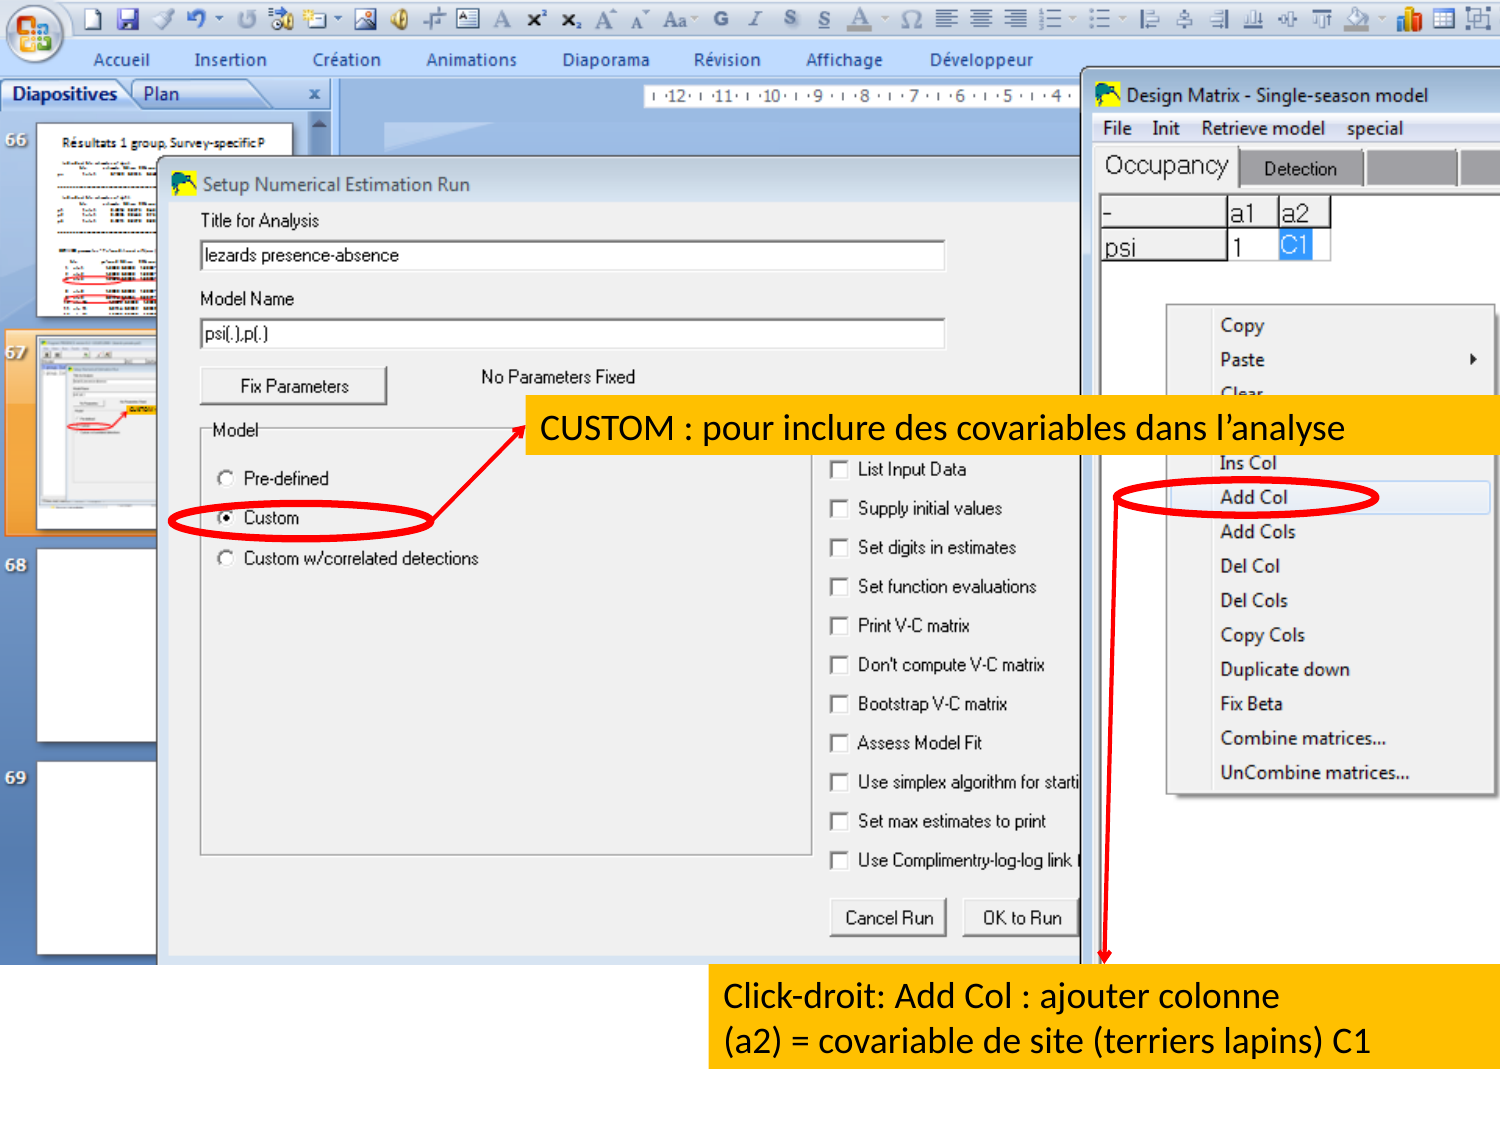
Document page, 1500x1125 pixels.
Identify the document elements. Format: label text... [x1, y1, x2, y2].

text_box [1104, 497, 1117, 965]
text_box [430, 425, 526, 522]
picture [0, 0, 1500, 965]
text_box Click-droit: Add Col : ajouter colonne (a2) = covariable de site (terriers lapins) C1 [708, 972, 1500, 1069]
